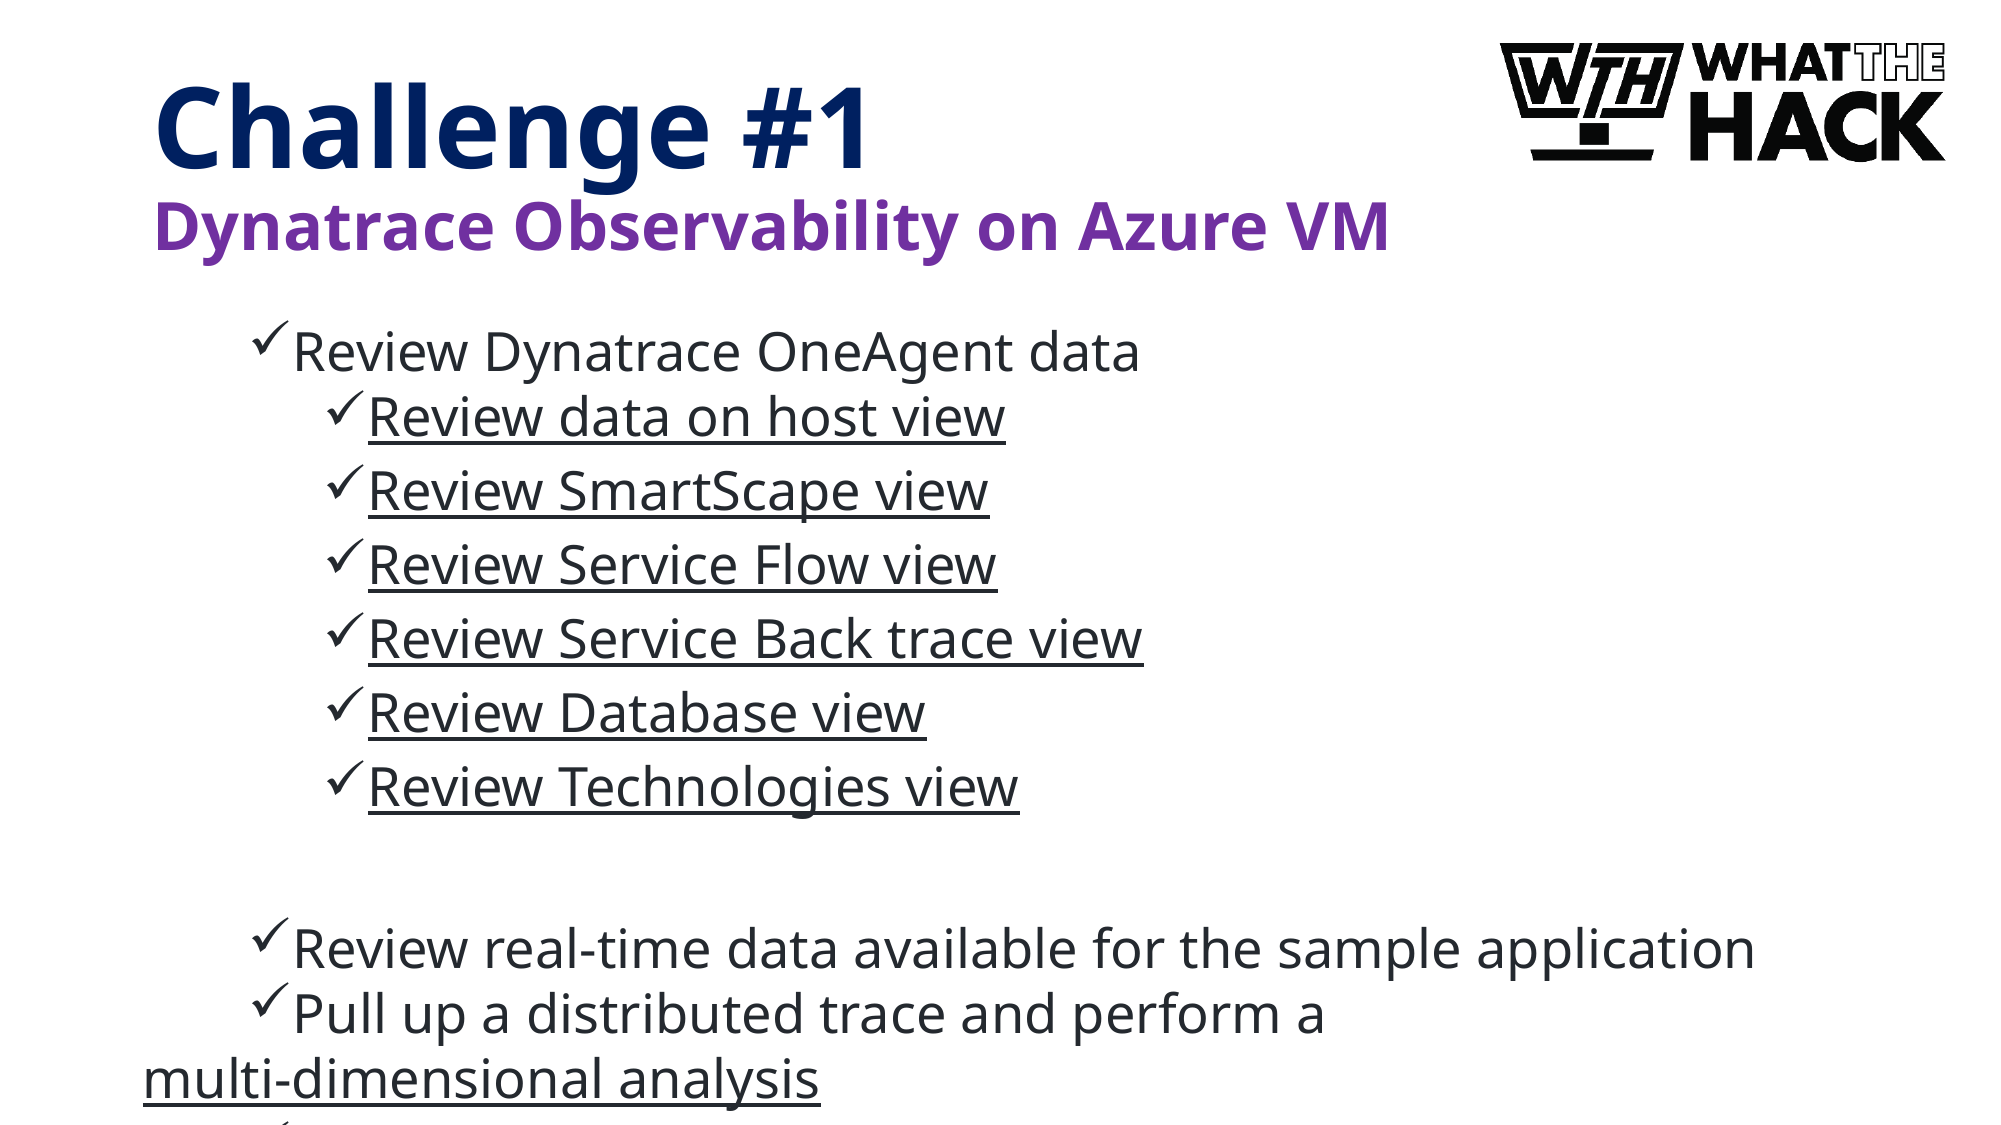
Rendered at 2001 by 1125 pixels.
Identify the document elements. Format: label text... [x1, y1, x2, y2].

title Challenge #1 Dynatrace Observability on Azure VM [137, 59, 1863, 278]
list Review Dynatrace OneAgent data Review data on host view Review SmartScape view Review Service Flow view Review Service Back trace view Review Database view Review Technologies view Review real-time data available for the sample application Pull up a distributed trace and perform a multi-dimensional analysis Review how Dynatrace helps with modernization planning [90, 310, 1957, 1058]
picture [1426, 0, 2000, 242]
